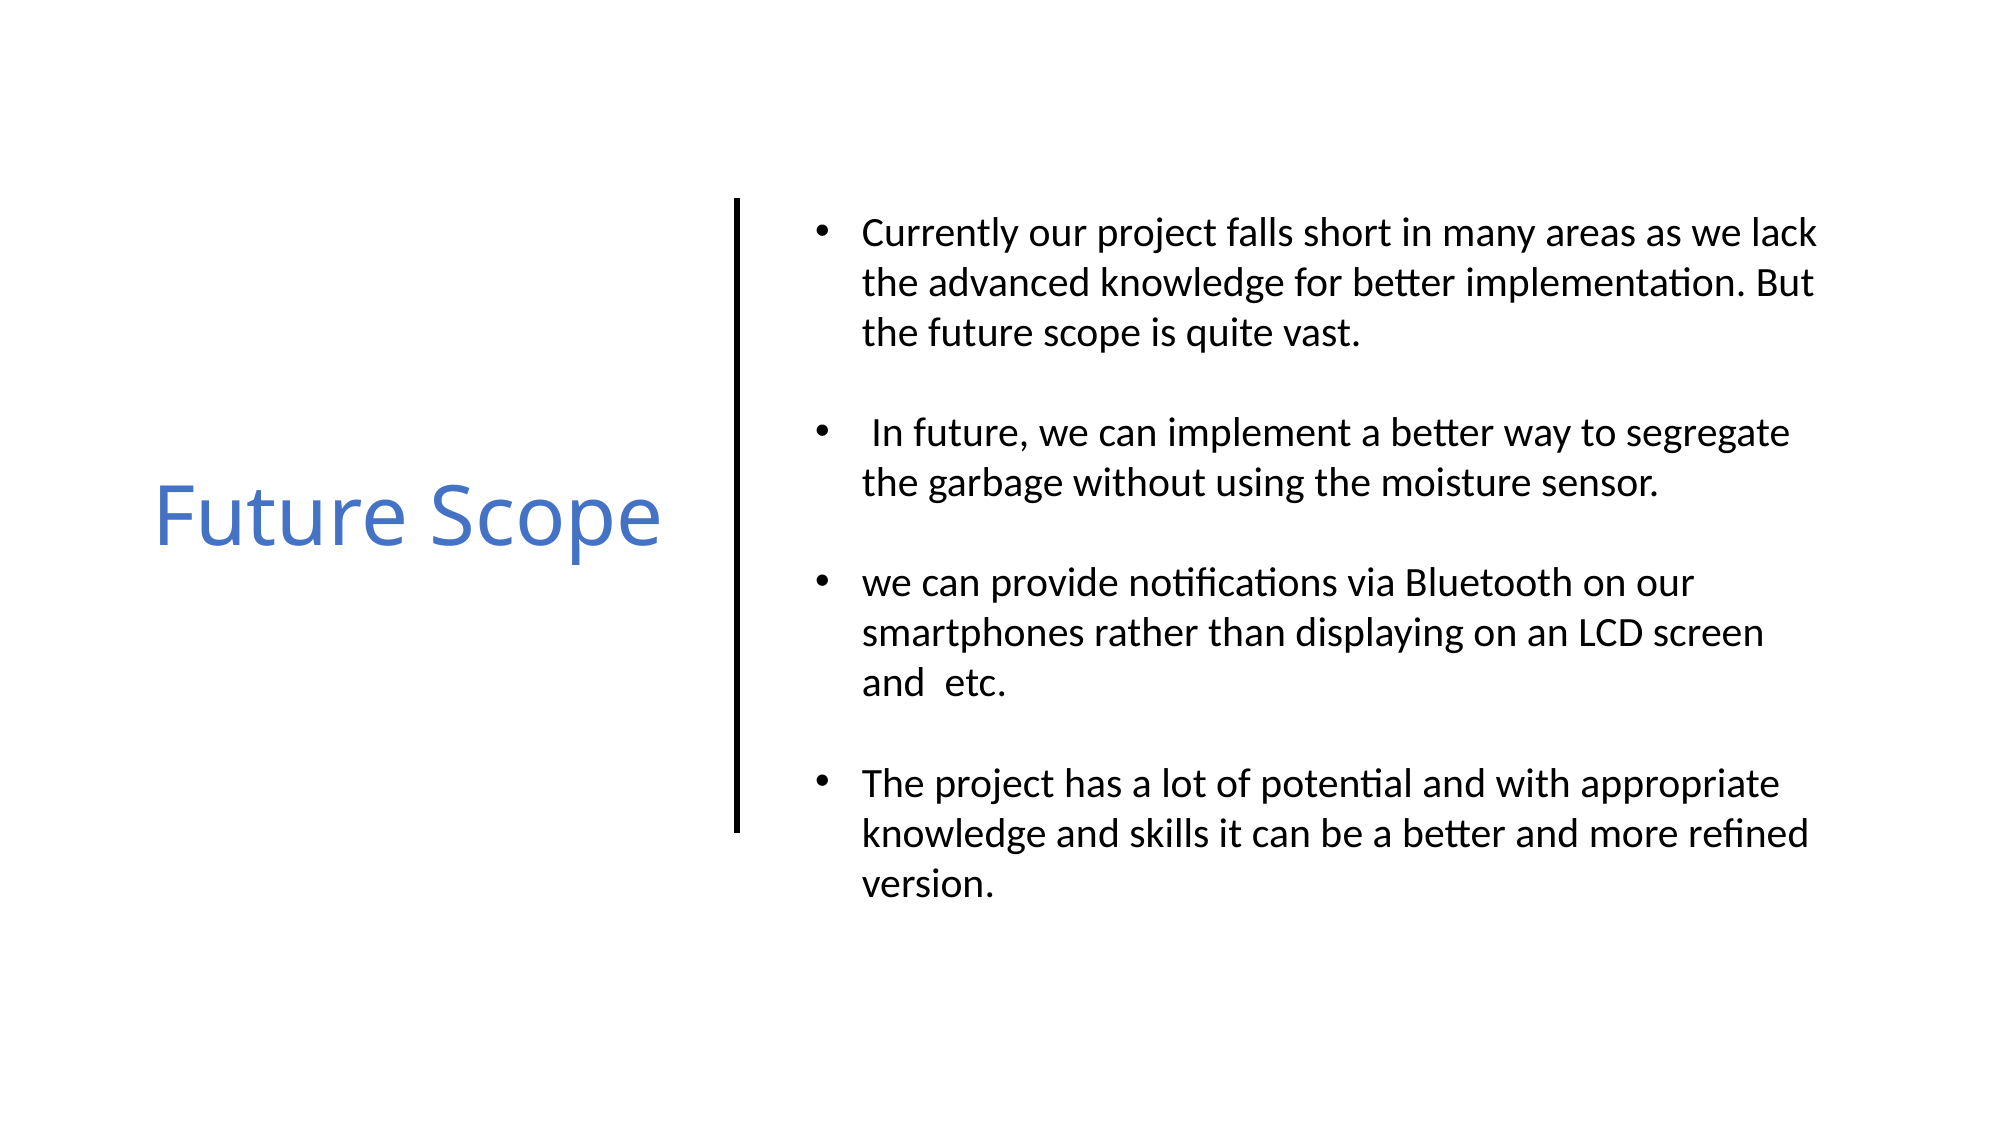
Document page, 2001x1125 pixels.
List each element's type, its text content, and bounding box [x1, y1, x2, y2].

text_box Currently our project falls short in many areas as we lack the advanced knowledge for better implementation. But the future scope is quite vast. In future, we can implement a better way to segregate the garbage without using the moisture sensor. we can provide notifications via Bluetooth on our smartphones rather than displaying on an LCD screen and etc. The project has a lot of potential and with appropriate knowledge and skills it can be a better and more refined version. [800, 197, 1853, 913]
title Future Scope [121, 113, 695, 923]
